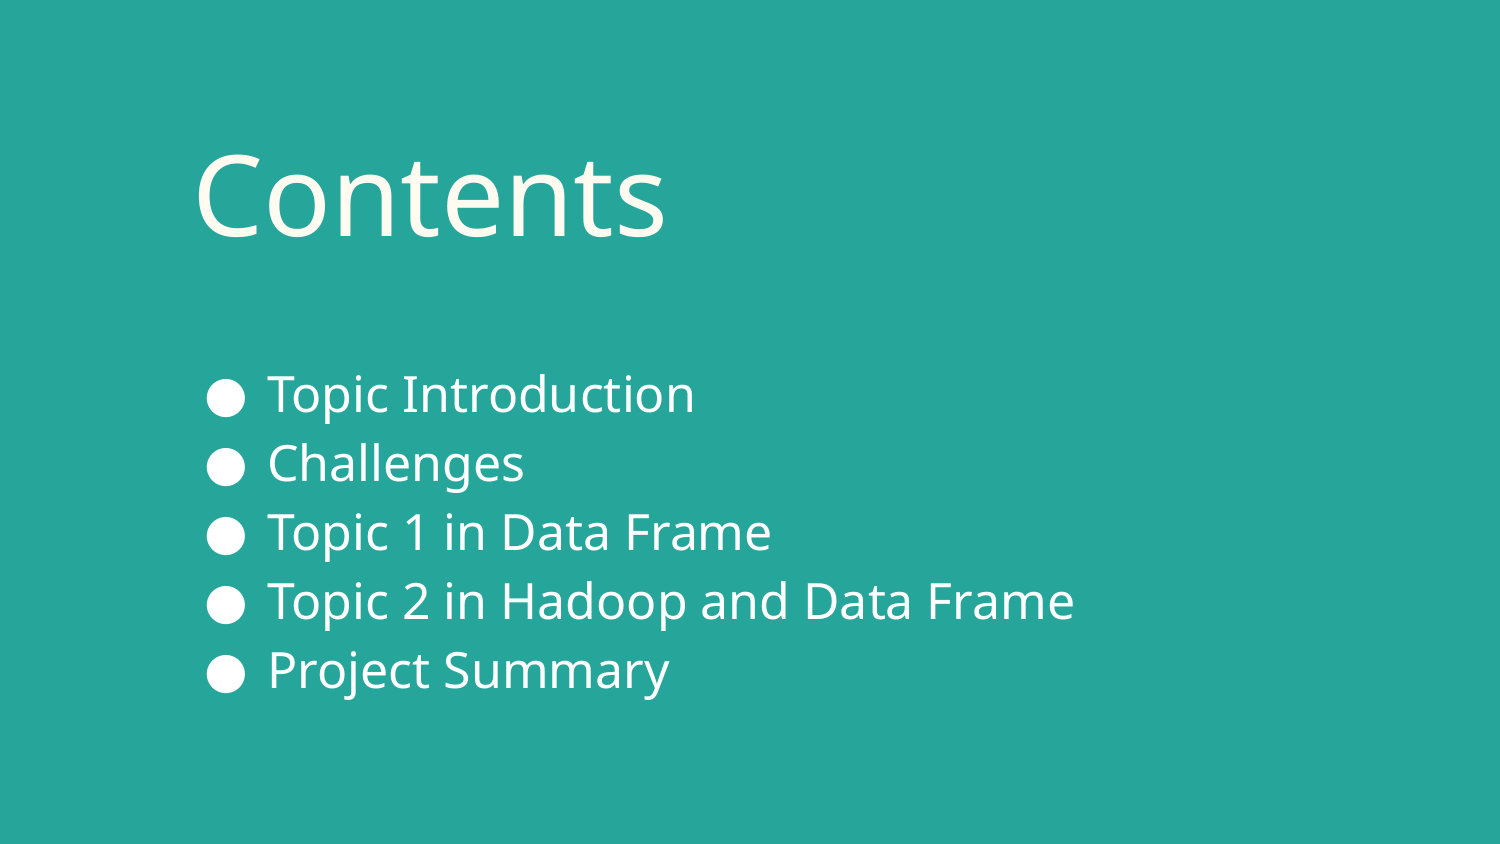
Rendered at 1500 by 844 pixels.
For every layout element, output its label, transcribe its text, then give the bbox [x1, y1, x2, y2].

text_box Topic Introduction Challenges Topic 1 in Data Frame Topic 2 in Hadoop and Data Frame Project Summary [177, 338, 1179, 712]
title Contents [177, 82, 1097, 302]
